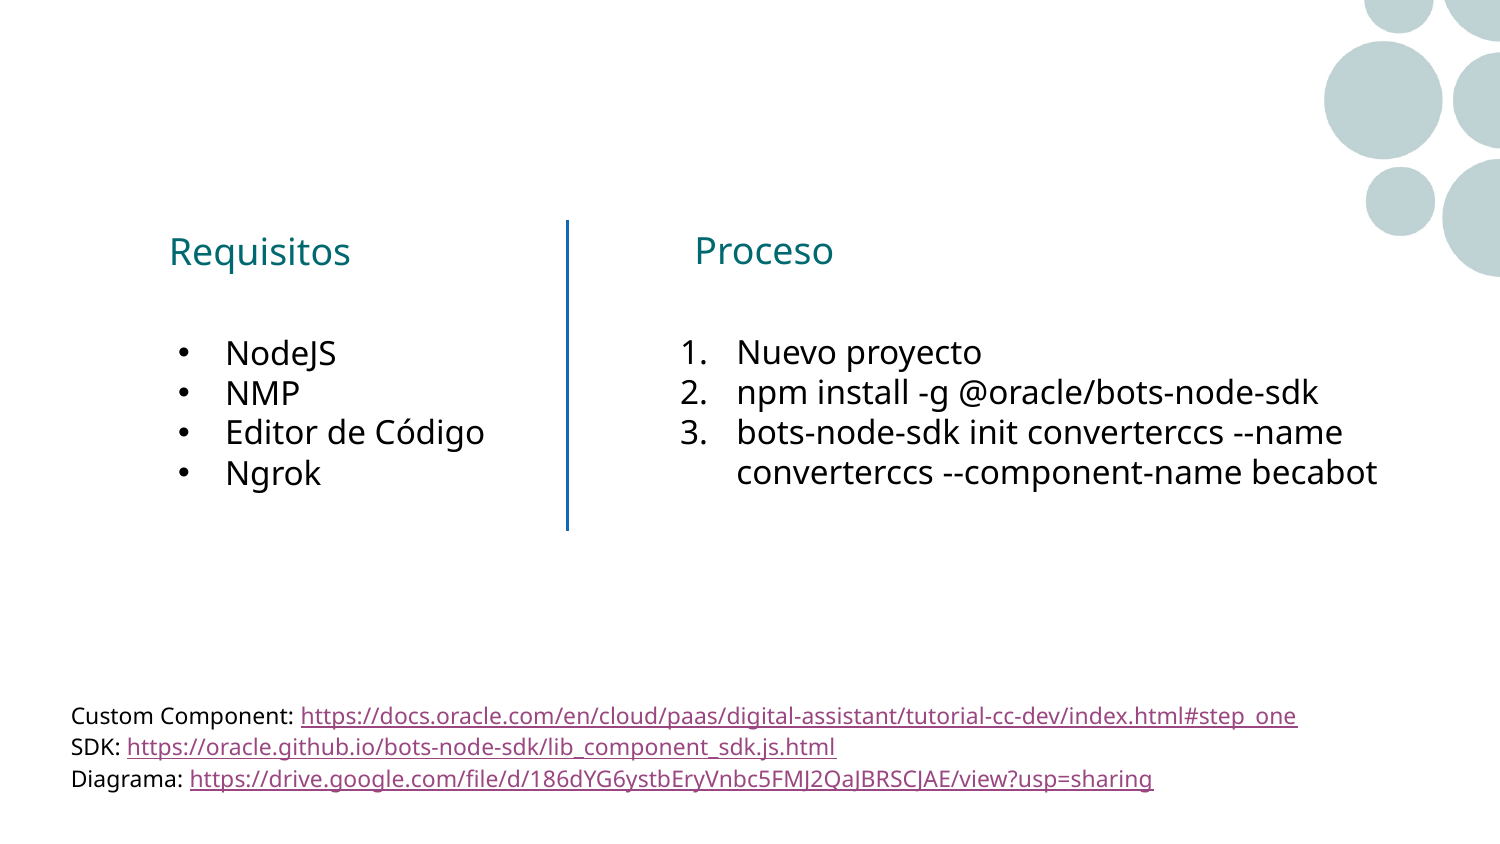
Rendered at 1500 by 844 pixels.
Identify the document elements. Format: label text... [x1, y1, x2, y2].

picture [1, 0, 1500, 844]
text_box Nuevo proyecto npm install -g @oracle/bots-node-sdk bots-node-sdk init converterccs --name converterccs --component-name becabot [665, 323, 1452, 539]
text_box NodeJS NMP Editor de Código Ngrok [163, 324, 541, 579]
text_box Custom Component: https://docs.oracle.com/en/cloud/paas/digital-assistant/tutorial-cc-dev/index.html#step_one SDK: https://oracle.github.io/bots-node-sdk/lib_component_sdk.js.html Diagrama: https://drive.google.com/file/d/186dYG6ystbEryVnbc5FMJ2QaJBRSCJAE/view?usp=sharing [56, 694, 1325, 803]
text_box Proceso [634, 219, 895, 280]
text_box Requisitos [130, 220, 391, 281]
